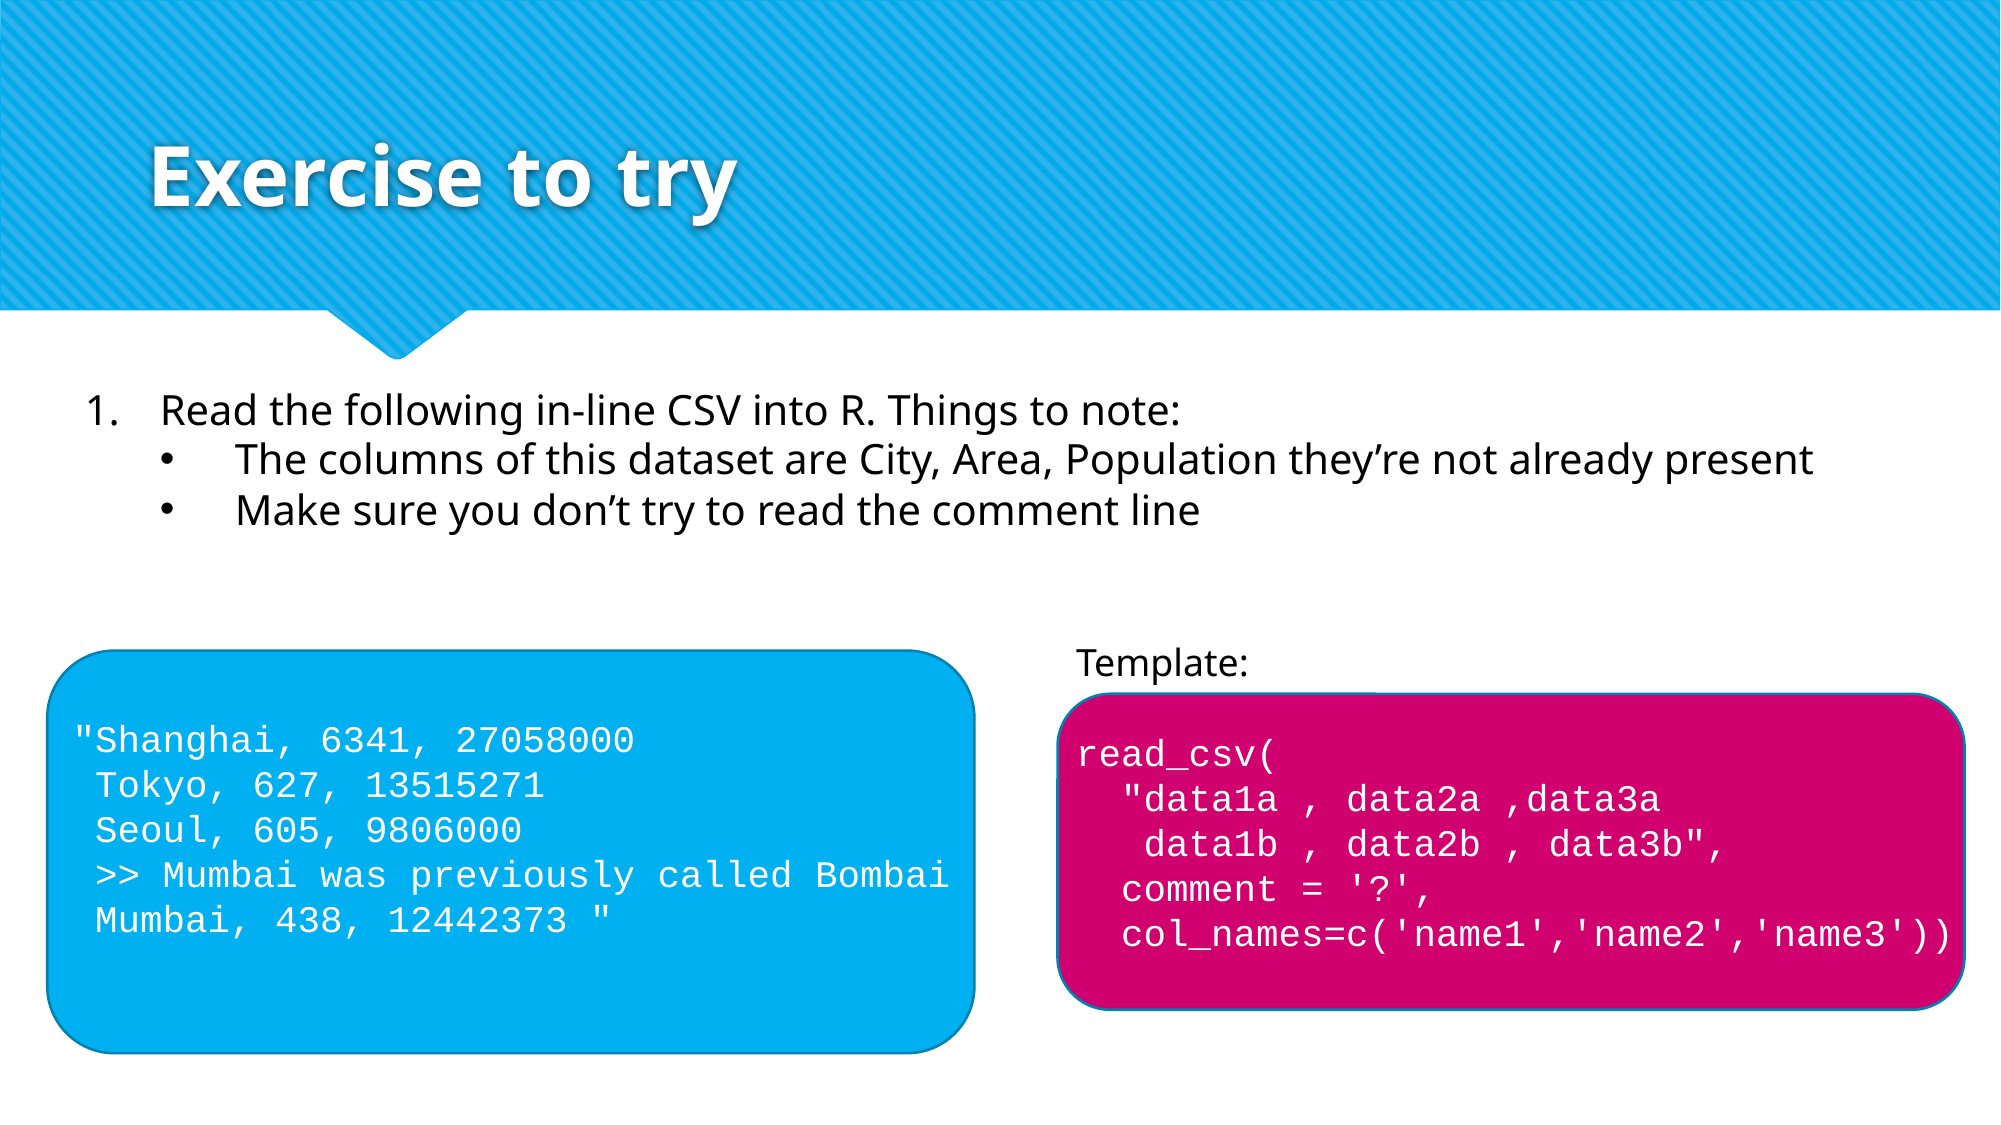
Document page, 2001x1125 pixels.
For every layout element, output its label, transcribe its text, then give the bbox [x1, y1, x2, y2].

text_box [1087, 1006, 1935, 1012]
text_box "Shanghai, 6341, 27058000 Tokyo, 627, 13515271 Seoul, 605, 9806000 >> Mumbai was previously called Bombai Mumbai, 438, 12442373 " [35, 707, 986, 948]
text_box Template: read_csv( "data1a , data2a ,data3a data1b , data2b , data3b", comment = '?', col_names=c('name1','name2','name3')) [986, 631, 1987, 1006]
text_box [46, 649, 975, 707]
text_box [45, 948, 976, 1055]
title Exercise to try [132, 71, 1868, 231]
text_box Read the following in-line CSV into R. Things to note: The columns of this dataset are City, Area, Population they’re not already present Make sure you don’t try to read the comment line [69, 375, 1930, 541]
